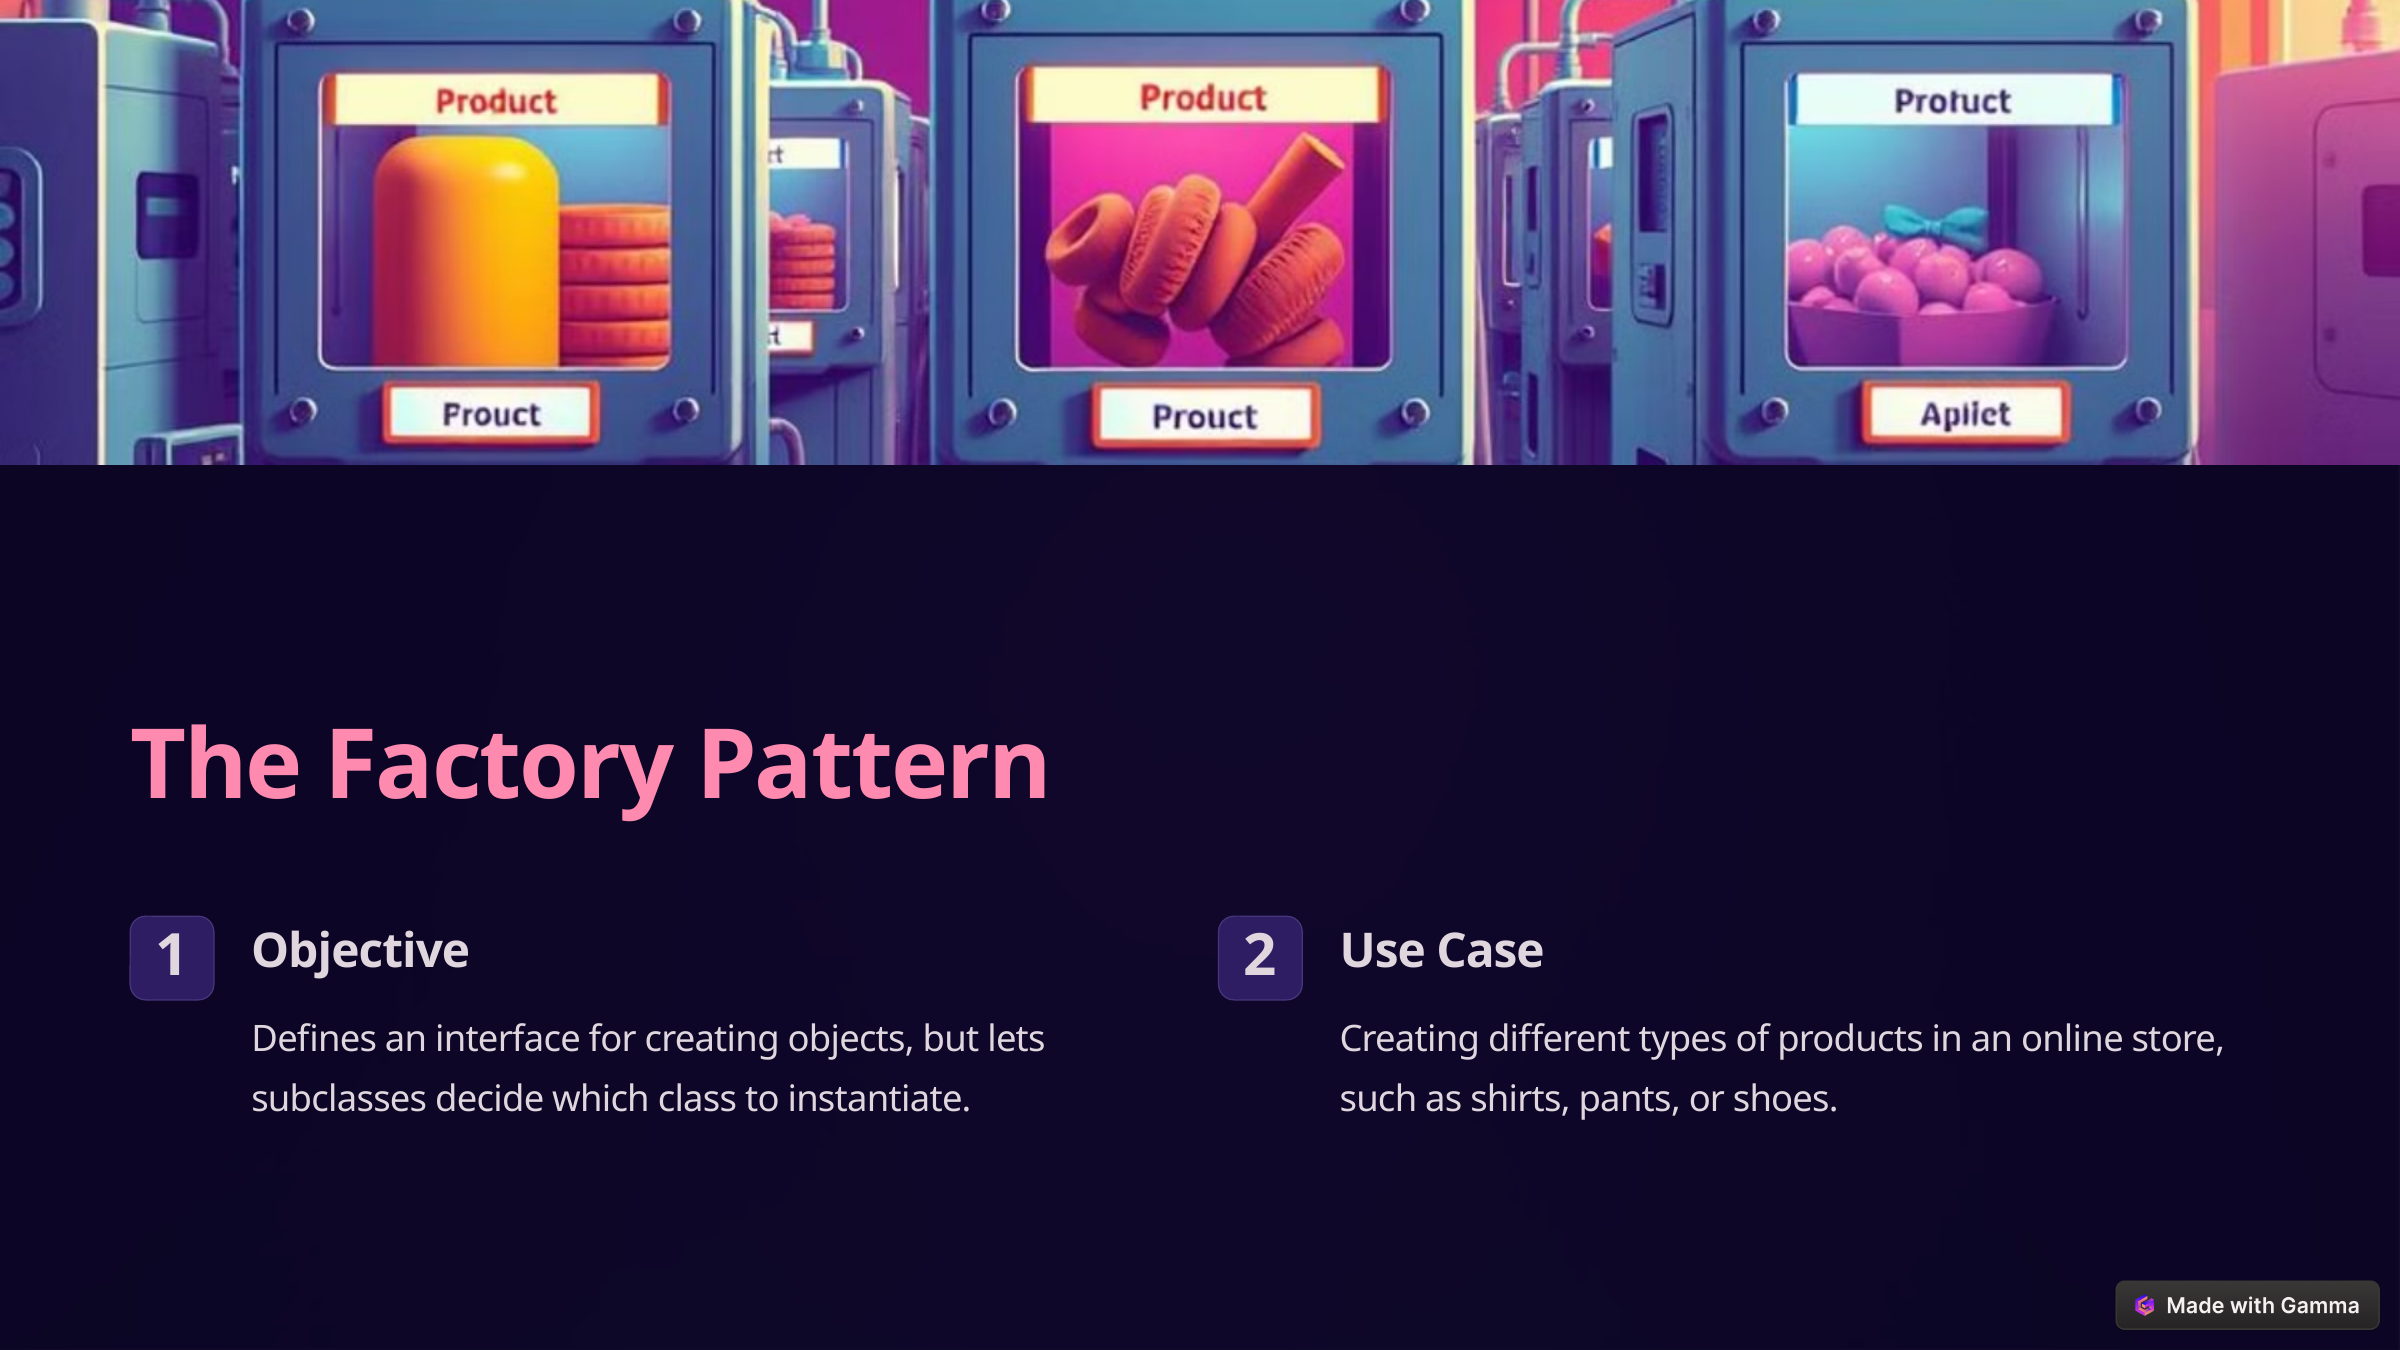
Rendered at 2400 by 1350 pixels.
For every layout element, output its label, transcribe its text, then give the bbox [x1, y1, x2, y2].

picture [0, 0, 2400, 466]
text_box [130, 916, 214, 1000]
text_box 1 [160, 928, 184, 988]
text_box The Factory Pattern [130, 696, 1107, 819]
picture [2106, 1271, 2389, 1339]
text_box Use Case [1339, 916, 1828, 978]
text_box Defines an interface for creating objects, but lets subclasses decide which class to instantiate. [251, 999, 1182, 1119]
text_box [1218, 916, 1303, 1000]
text_box Objective [251, 916, 740, 978]
text_box Creating different types of products in an online store, such as shirts, pants, or shoes. [1339, 999, 2270, 1119]
text_box 2 [1244, 928, 1277, 988]
